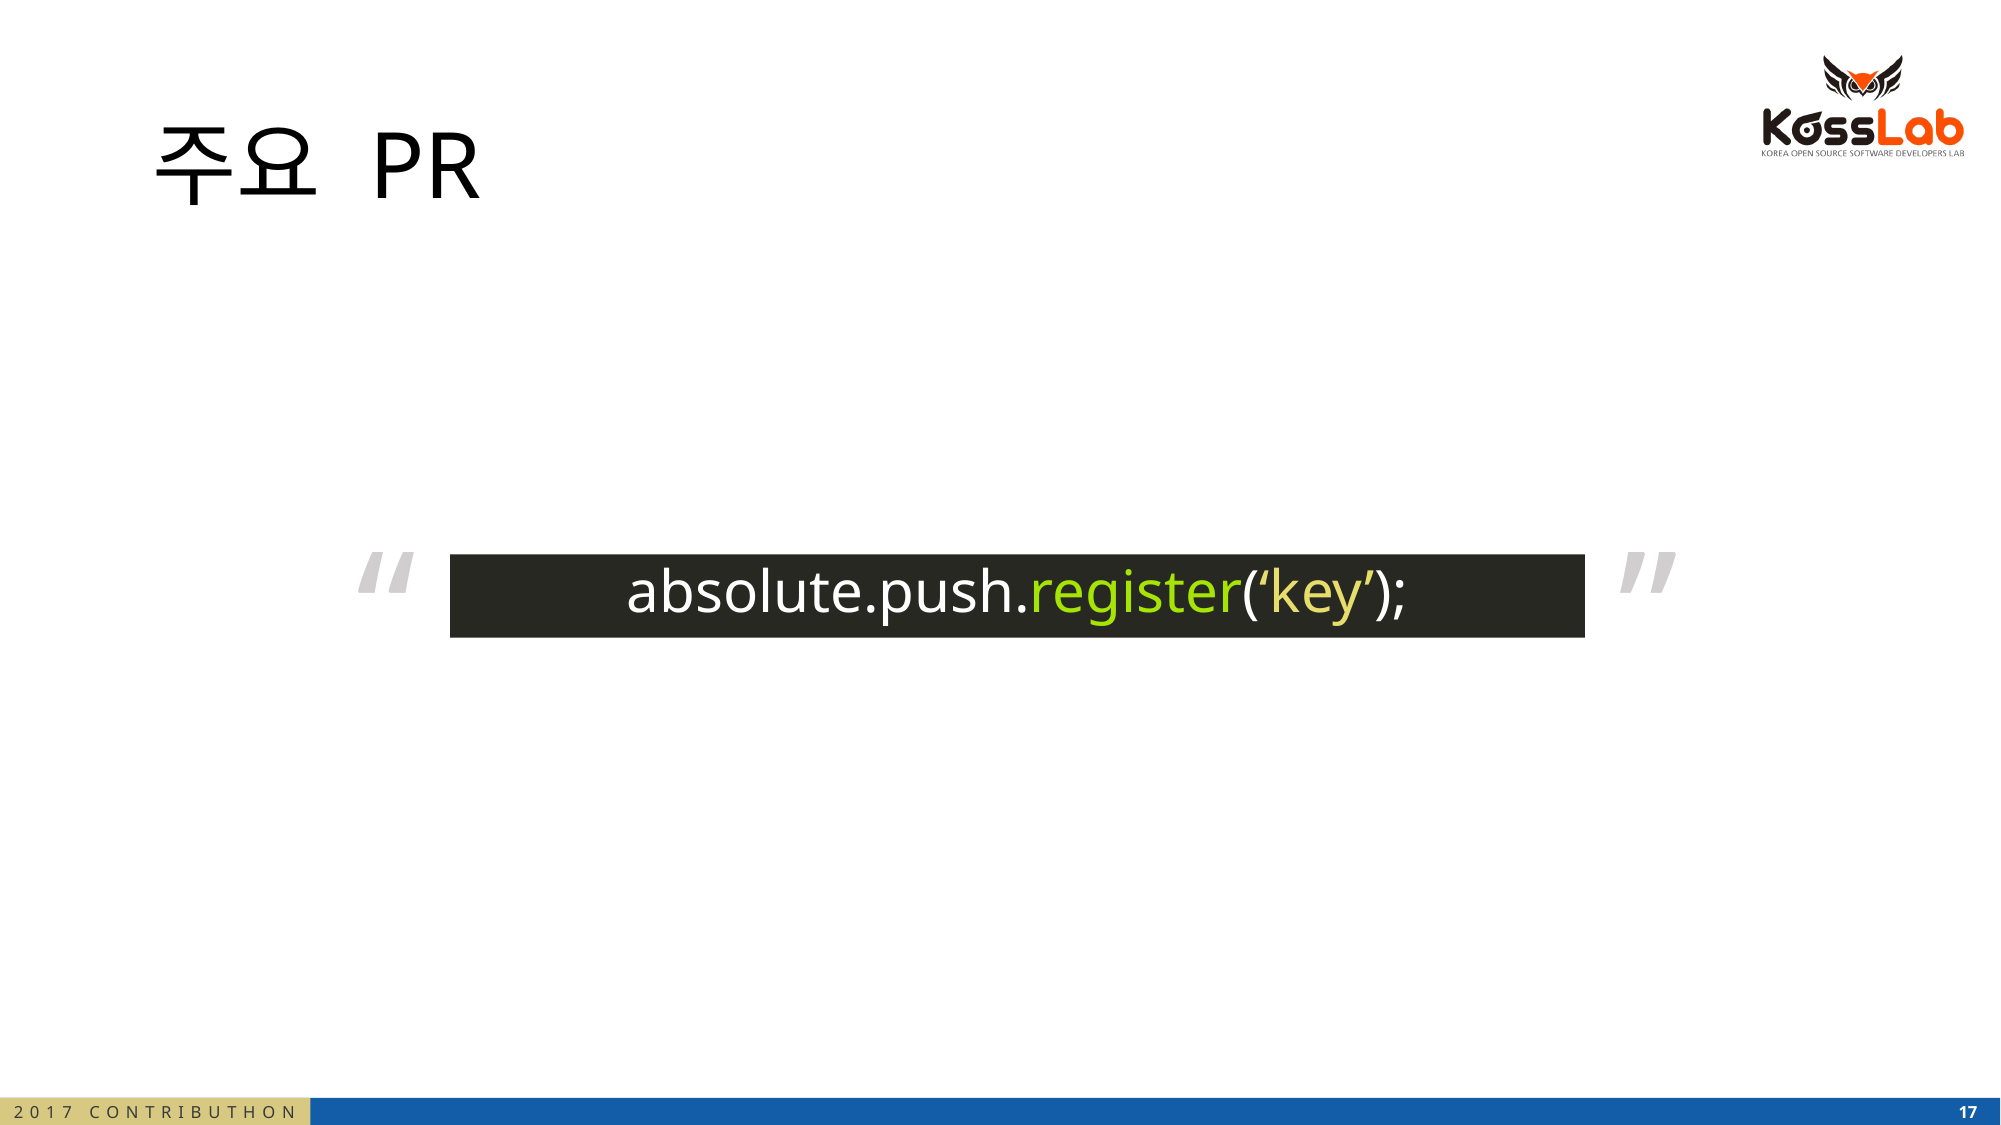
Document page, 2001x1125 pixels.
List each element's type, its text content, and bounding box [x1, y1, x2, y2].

title 주요 PR [137, 59, 1863, 278]
list absolute.push.register(‘key’); [450, 554, 1585, 638]
text_box “ [341, 497, 431, 713]
picture [1748, 14, 1977, 198]
text_box ” [1603, 497, 1694, 713]
